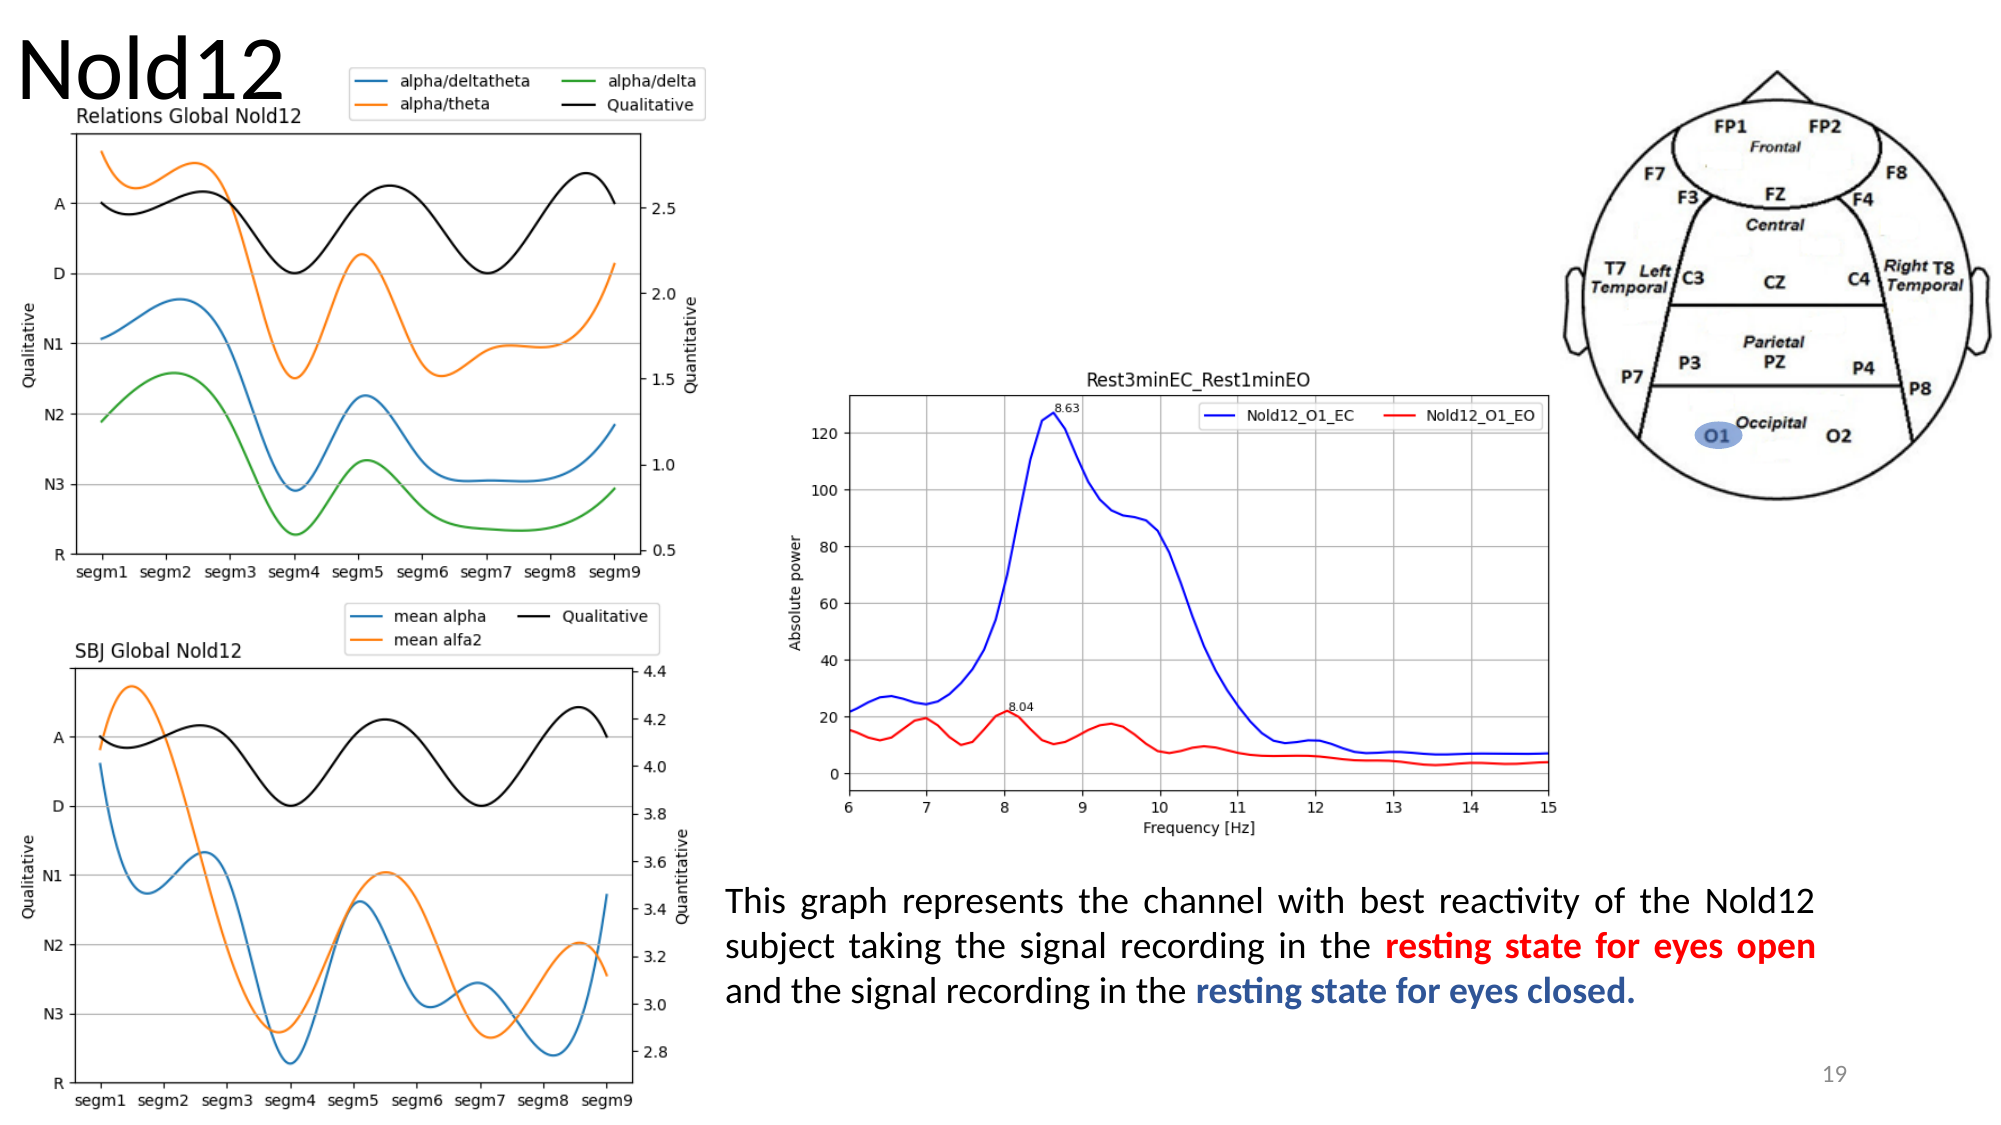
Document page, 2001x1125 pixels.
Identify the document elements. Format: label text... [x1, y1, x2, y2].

picture [20, 601, 696, 1115]
picture [736, 69, 2000, 847]
text_box This graph represents the channel with best reactivity of the Nold12 subject taking the signal recording in the resting state for eyes open and the signal recording in the resting state for eyes closed. [710, 868, 1832, 1019]
text_box Nold12 [1, 0, 302, 125]
picture [18, 63, 707, 588]
slide_number 19 [1412, 1042, 1863, 1103]
